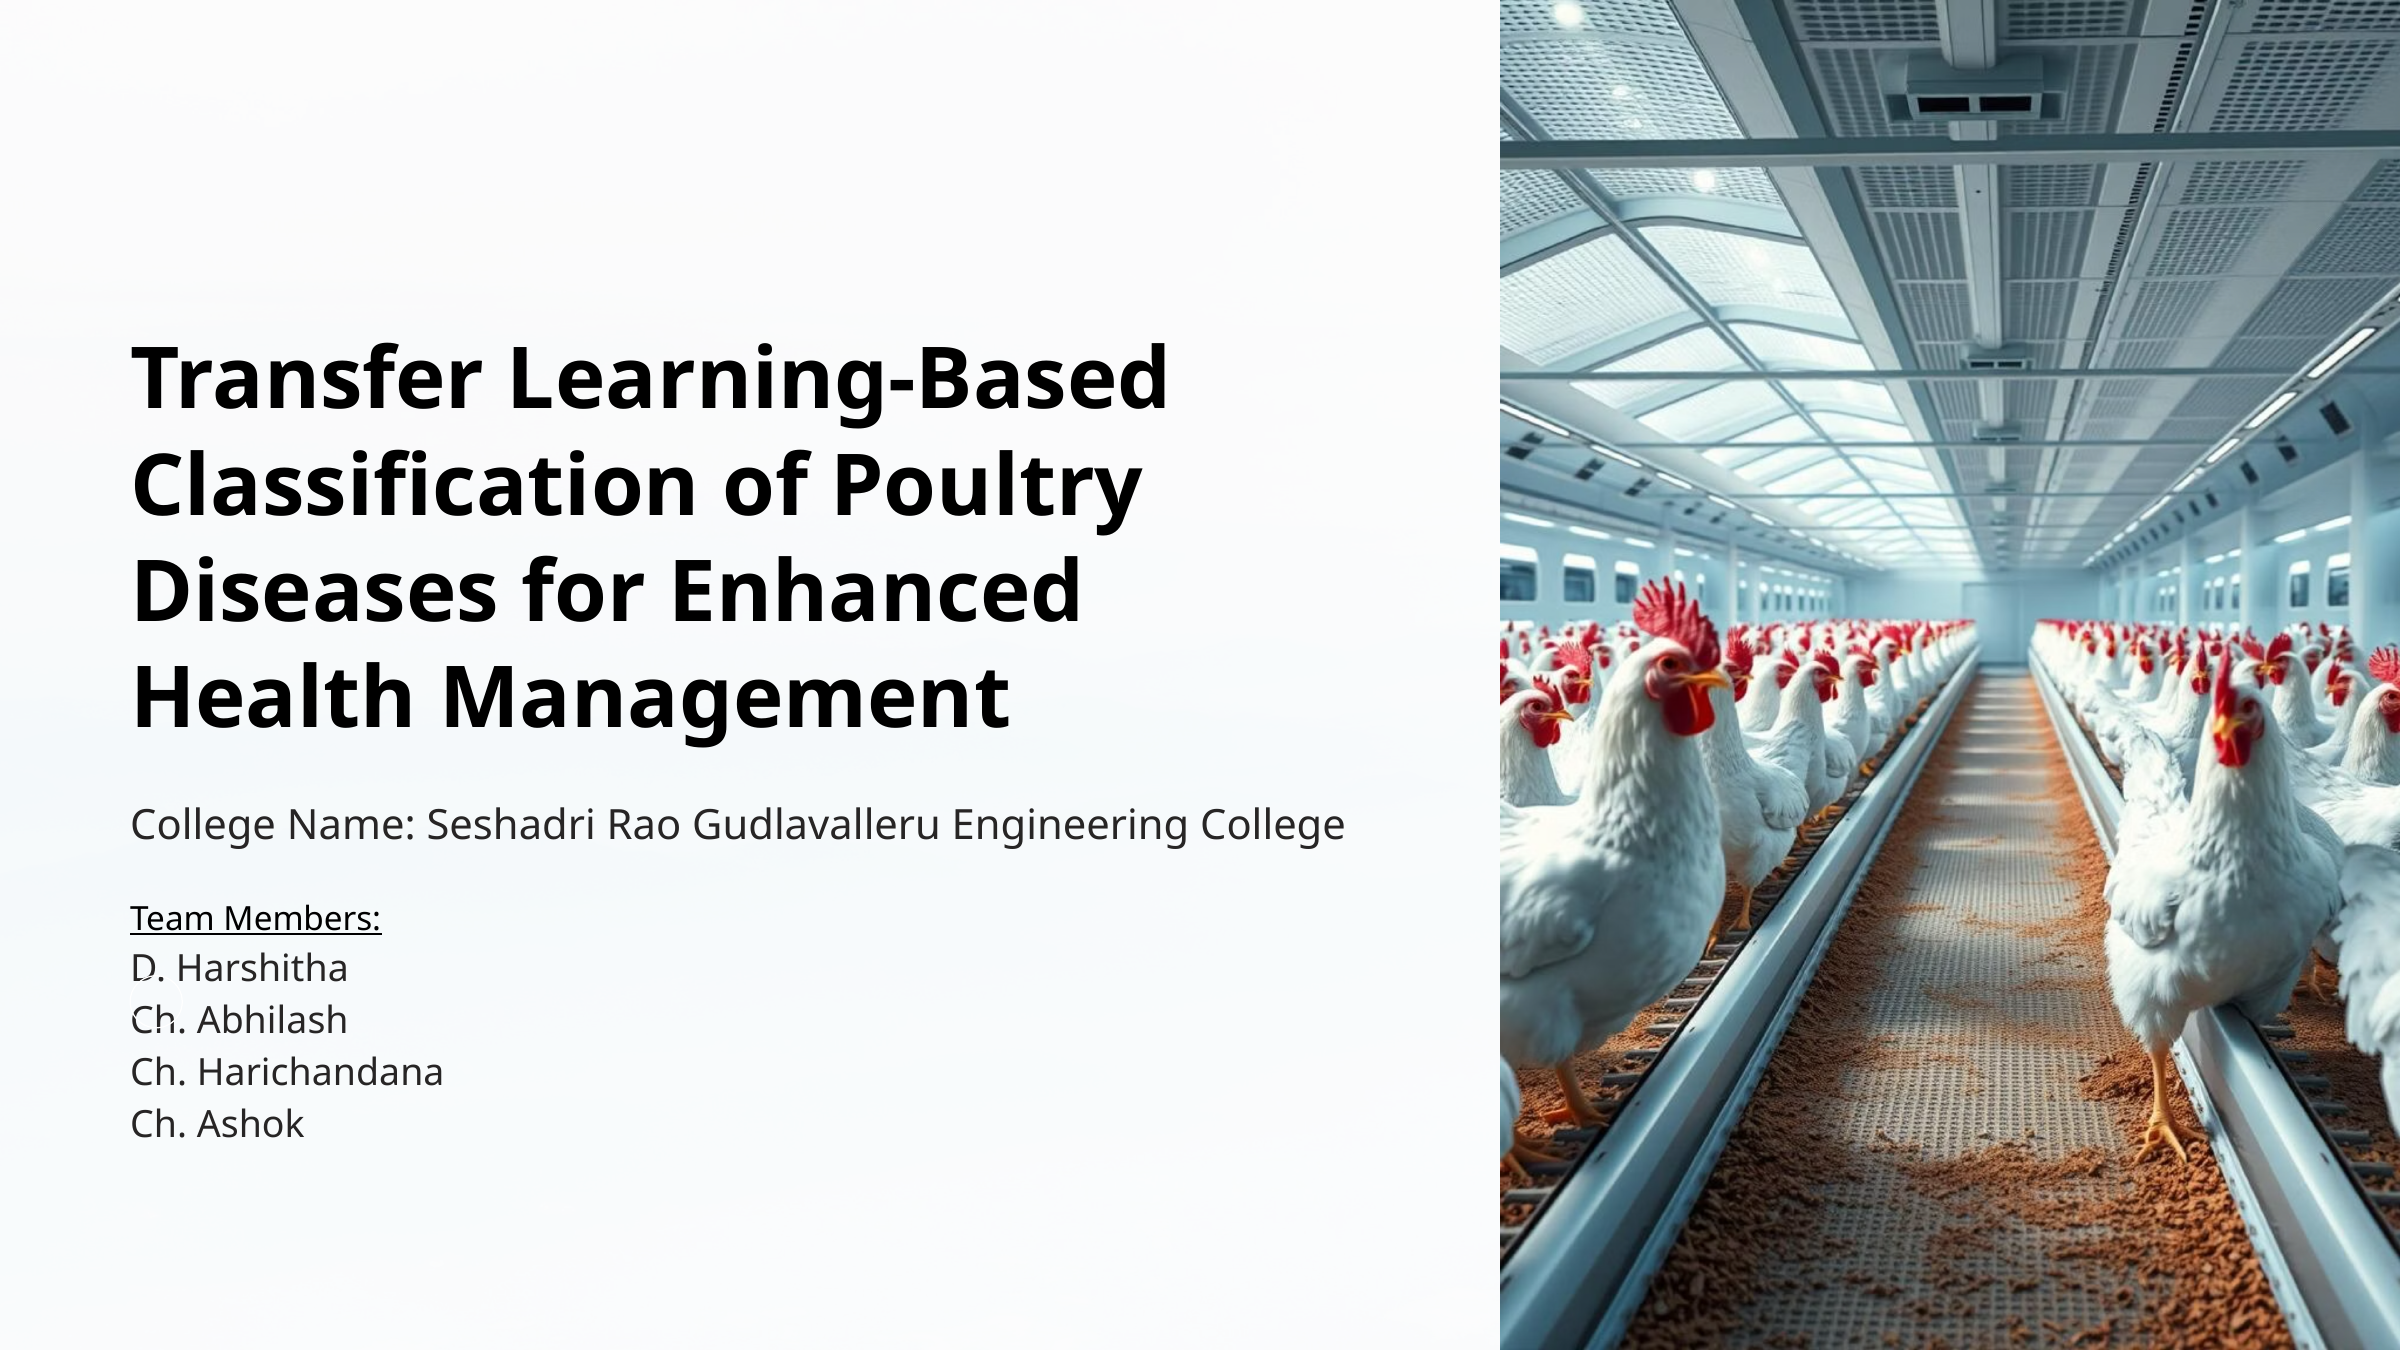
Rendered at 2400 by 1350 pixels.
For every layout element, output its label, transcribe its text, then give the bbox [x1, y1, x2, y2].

text_box College Name: Seshadri Rao Gudlavalleru Engineering College [130, 795, 1370, 848]
text_box Team Members: D. Harshitha Ch. Abhilash Ch. Harichandana Ch. Ashok [130, 884, 1370, 937]
picture [1499, 0, 2400, 1350]
text_box [130, 975, 183, 1028]
text_box [198, 973, 713, 1031]
text_box Transfer Learning-Based Classification of Poultry Diseases for Enhanced Health Management [130, 319, 1370, 747]
